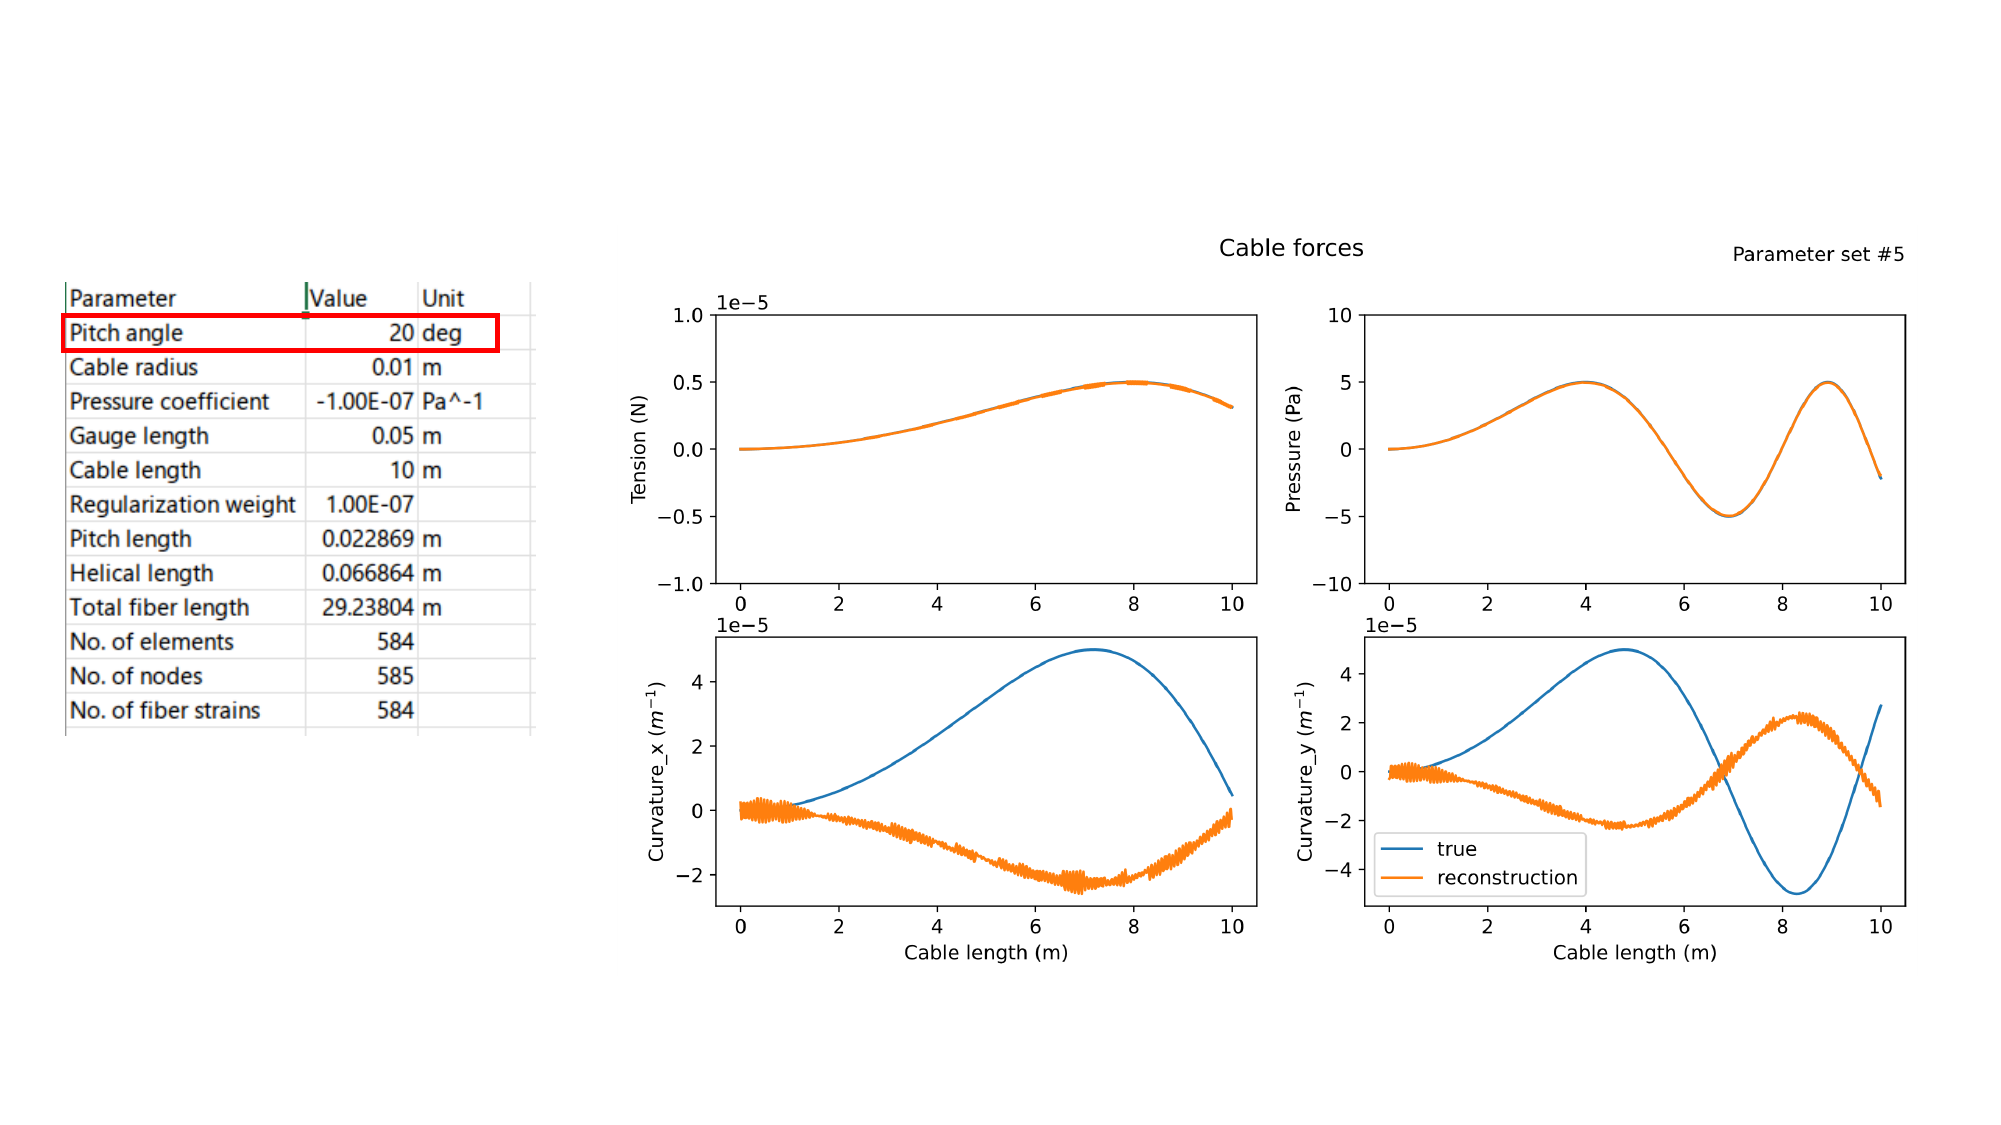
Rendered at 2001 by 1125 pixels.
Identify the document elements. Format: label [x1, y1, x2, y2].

picture [617, 225, 1918, 976]
picture [65, 282, 536, 736]
